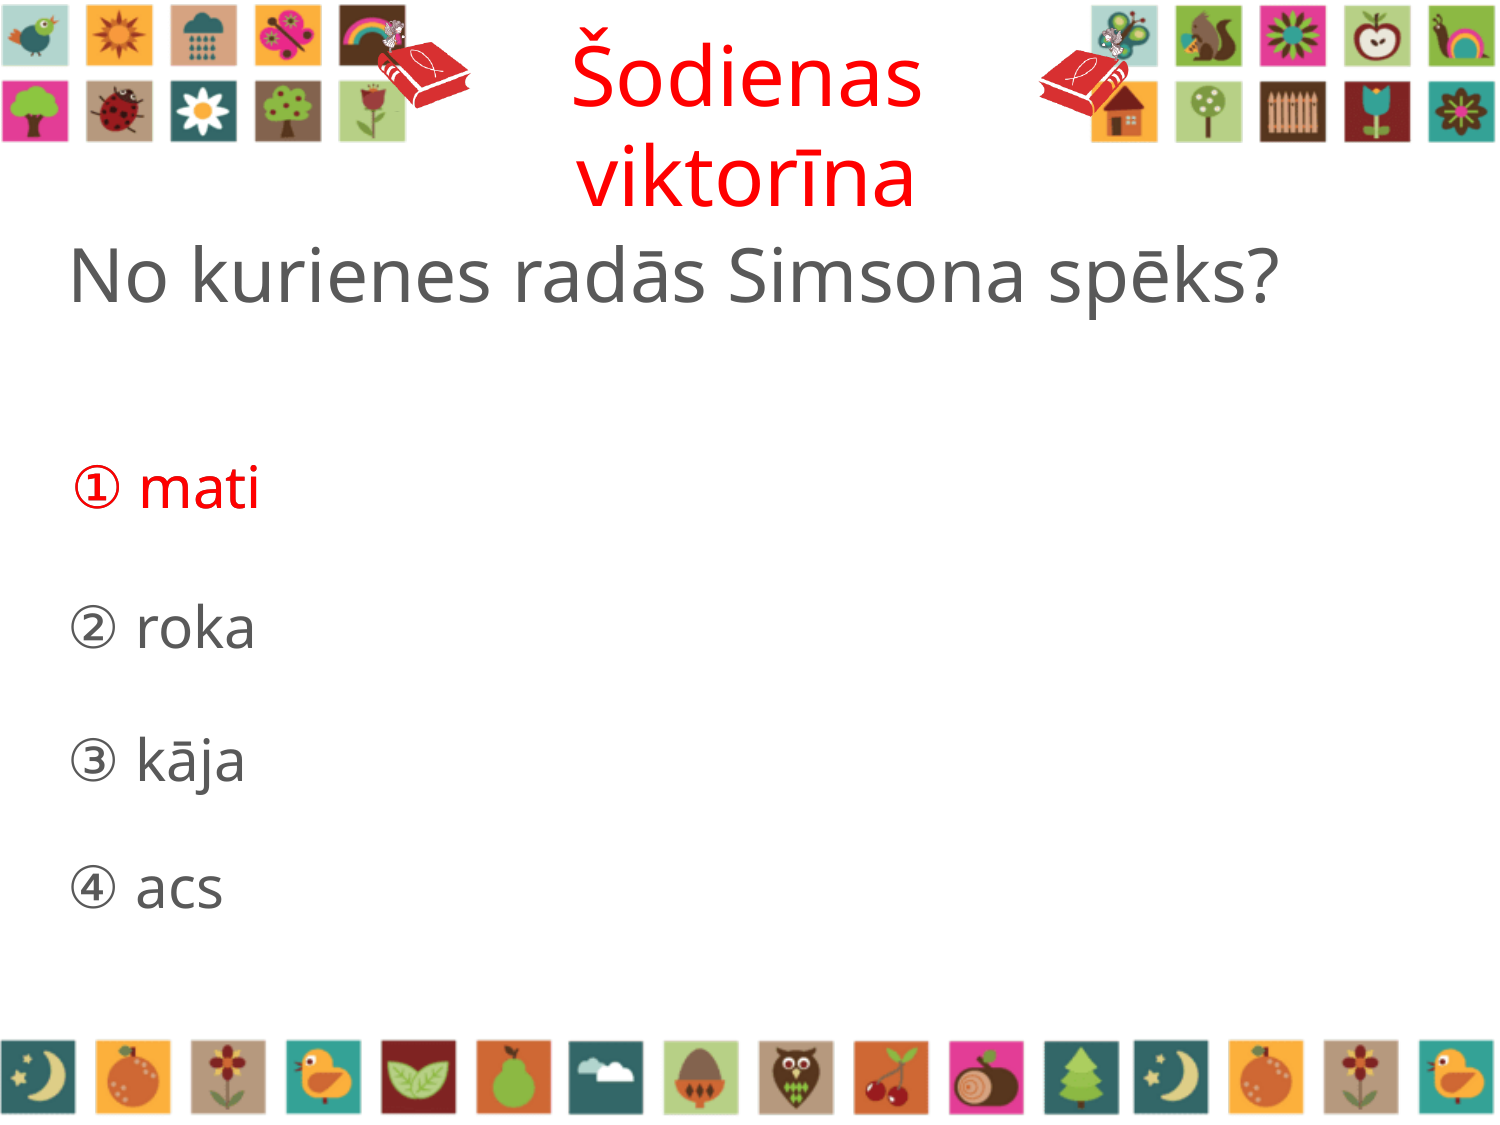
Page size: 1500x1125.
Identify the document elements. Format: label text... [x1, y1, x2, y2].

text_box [0, 1028, 1500, 1118]
text_box ③ kāja [53, 716, 1483, 801]
picture [1007, 3, 1500, 150]
picture [0, 3, 503, 150]
text_box ④ acs [53, 842, 1483, 928]
text_box ② roka [53, 582, 1436, 668]
text_box ① mati [56, 442, 1486, 528]
text_box Šodienas viktorīna [414, 16, 1080, 219]
text_box No kurienes radās Simsona spēks? [53, 219, 1436, 325]
